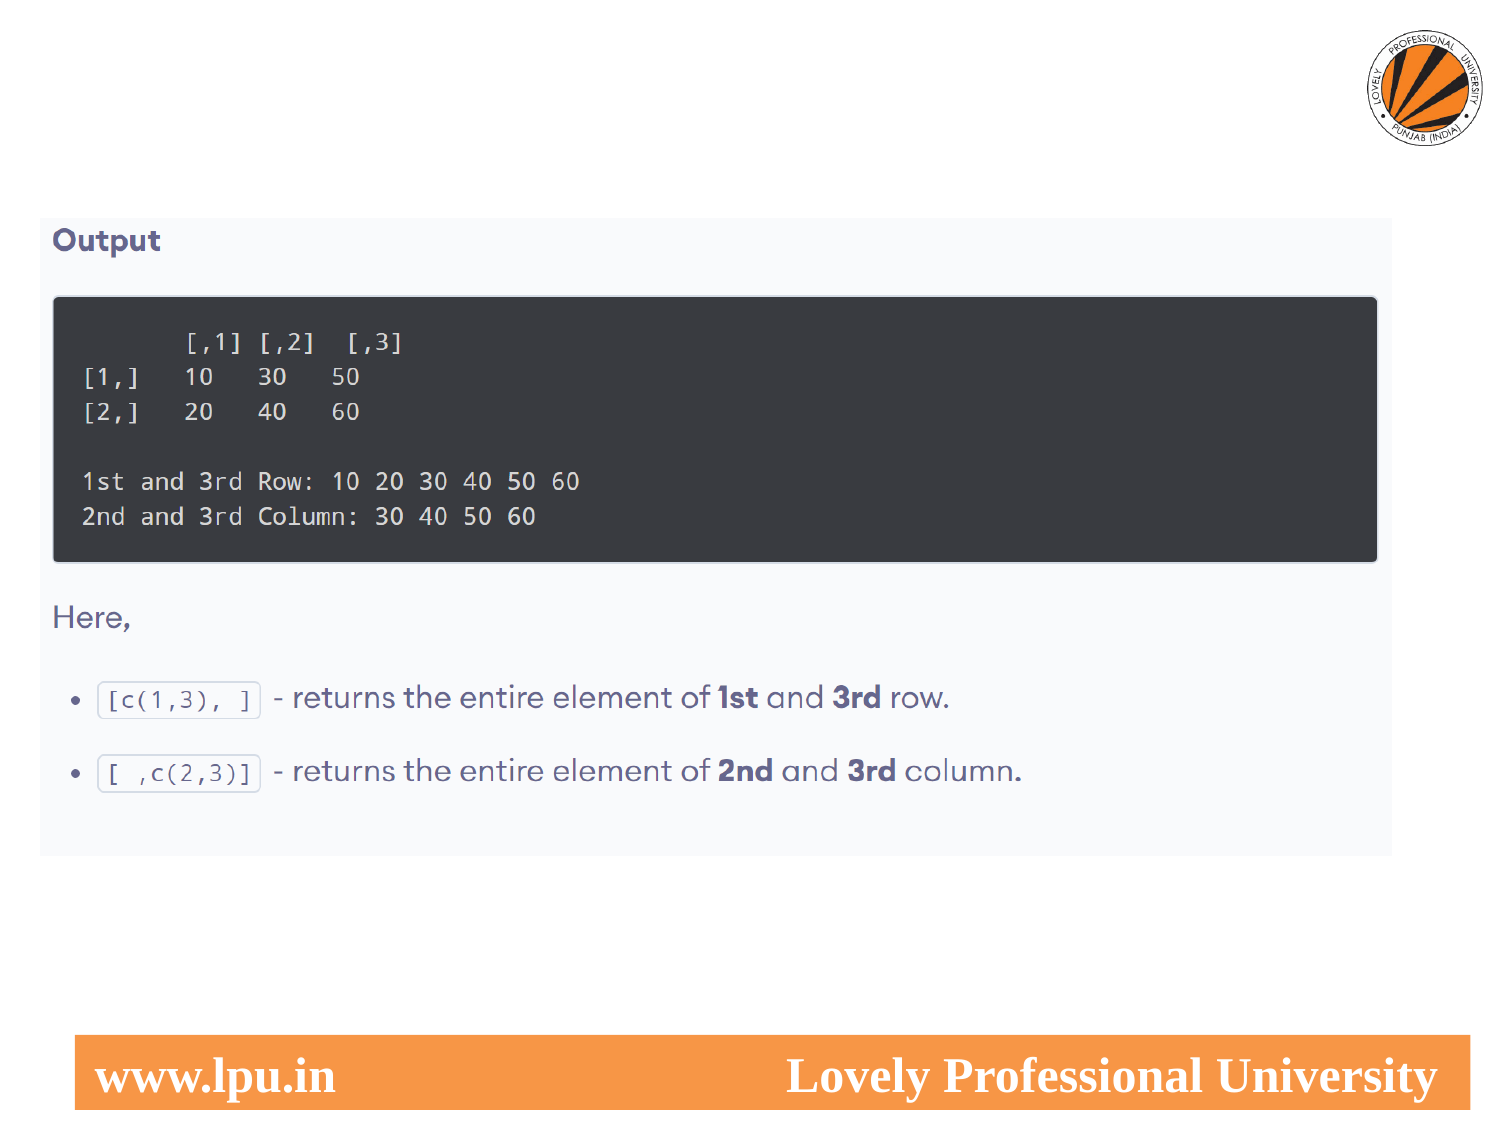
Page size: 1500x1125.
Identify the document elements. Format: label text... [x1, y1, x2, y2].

picture [39, 217, 1392, 856]
text_box www.lpu.in Lovely Professional University [74, 1034, 1471, 1110]
picture [1366, 30, 1483, 147]
